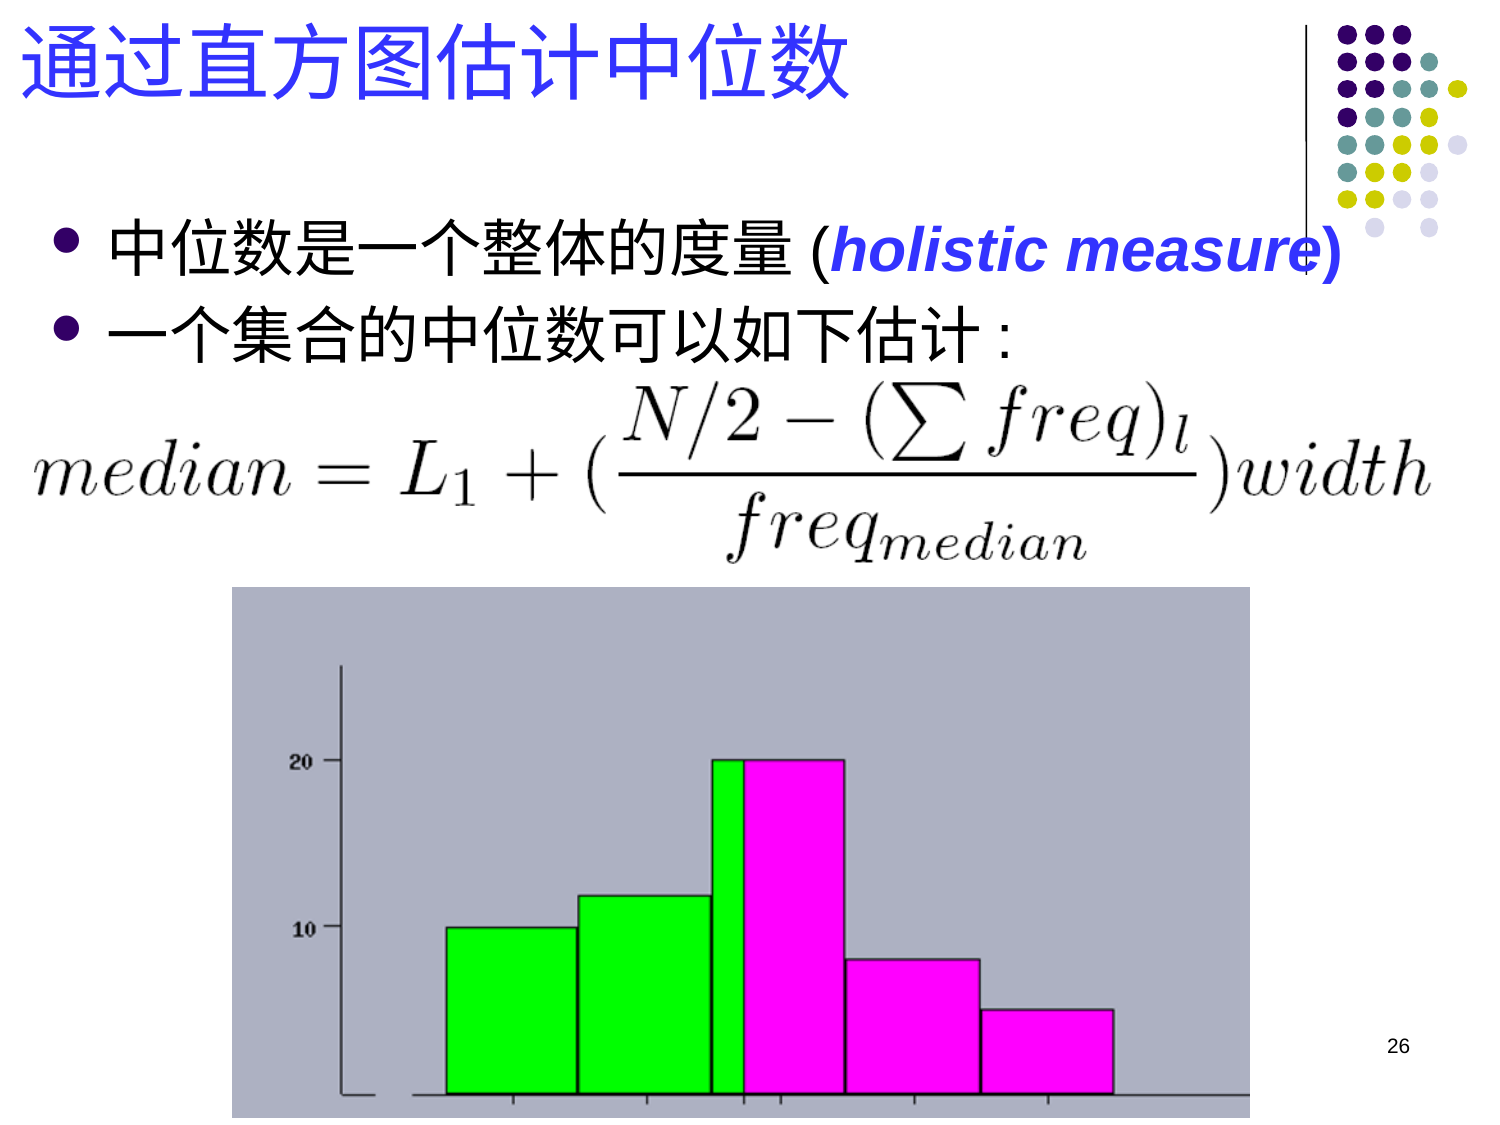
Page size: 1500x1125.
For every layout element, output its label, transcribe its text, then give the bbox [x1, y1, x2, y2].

picture [232, 587, 1251, 1118]
text_box 通过直方图估计中位数 [4, 2, 867, 118]
slide_number 26 [1254, 1024, 1426, 1101]
picture [32, 367, 1434, 568]
list 中位数是一个整体的度量(holistic measure) 一个集合的中位数可以如下估计: [35, 201, 1421, 366]
